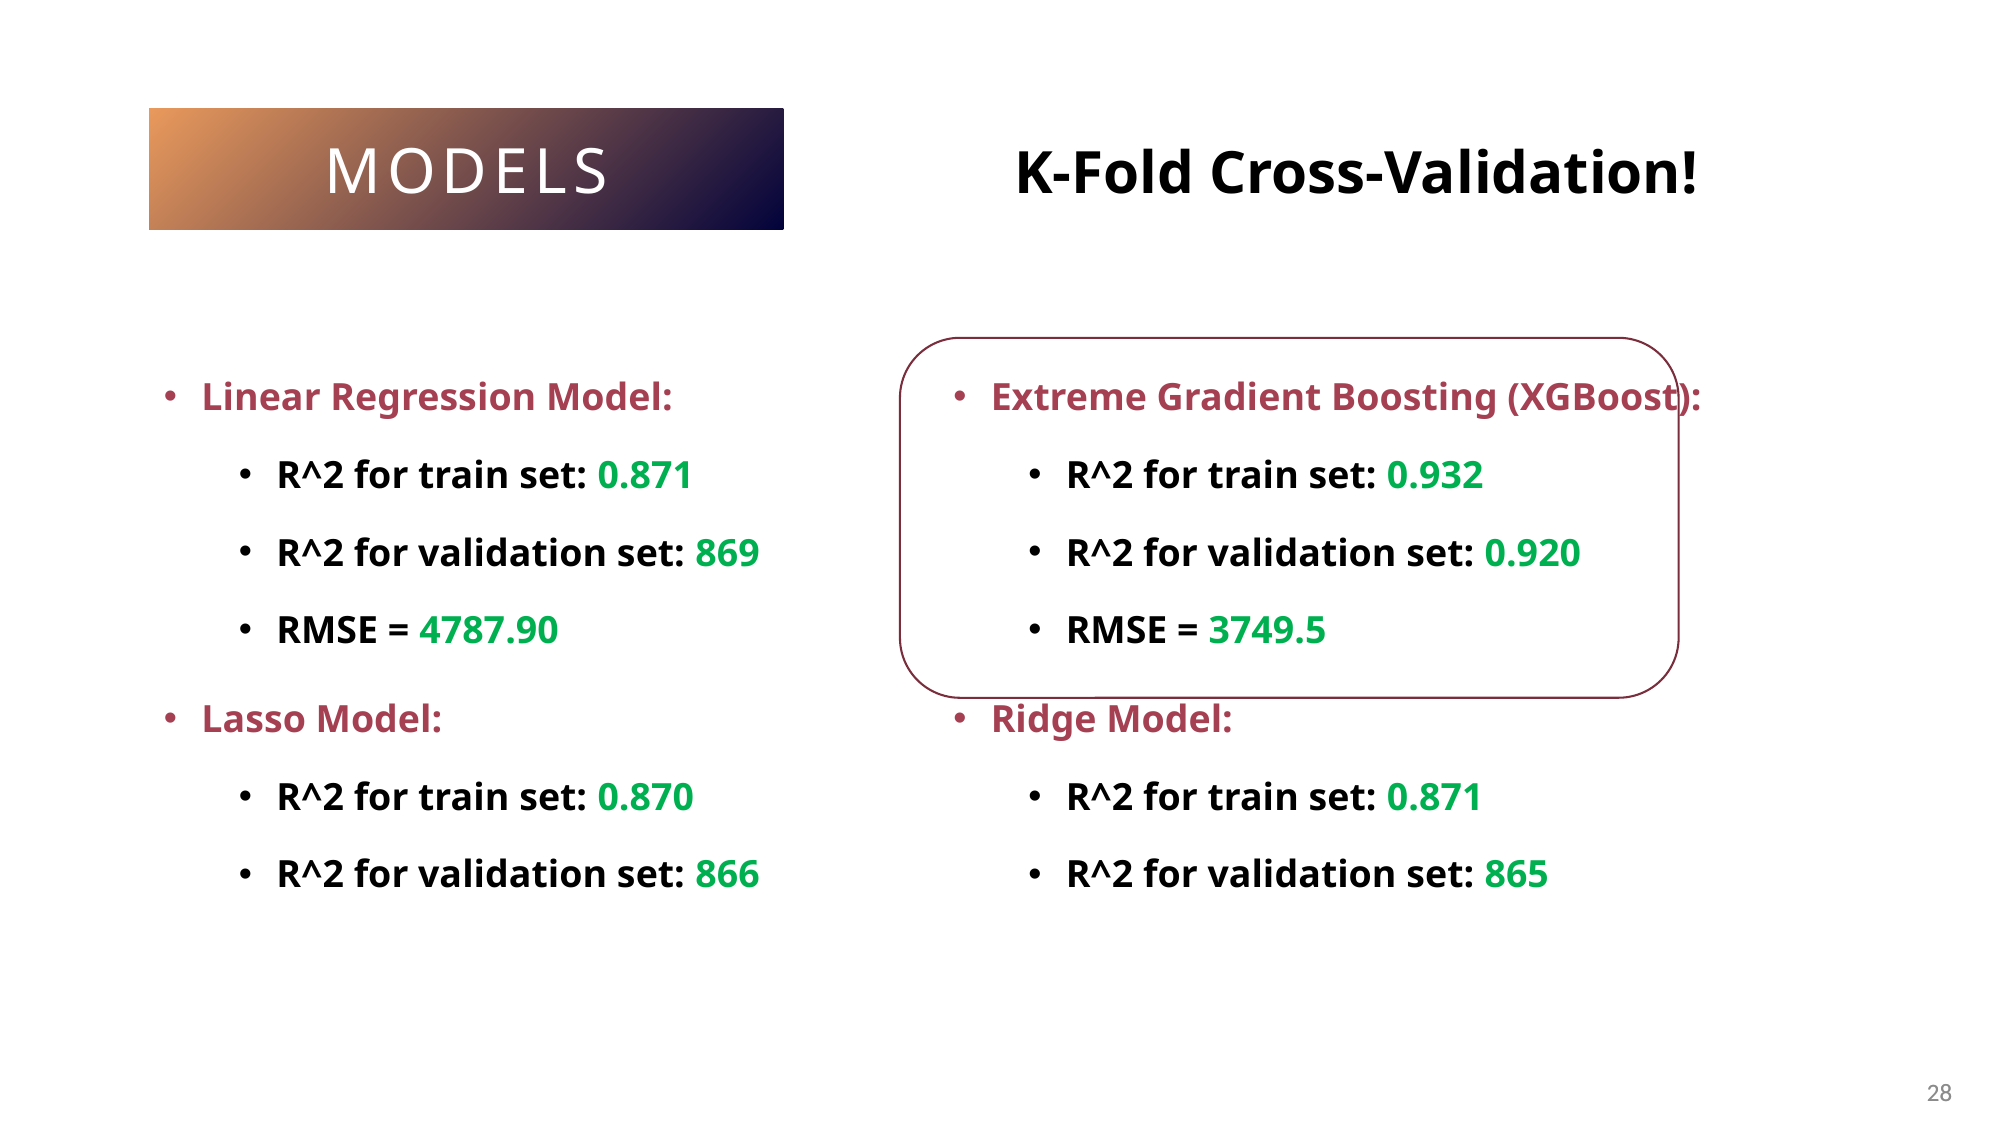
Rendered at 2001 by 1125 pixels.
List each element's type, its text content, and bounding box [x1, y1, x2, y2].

text_box [898, 336, 1680, 699]
list Linear Regression Model: R^2 for train set: 0.871 R^2 for validation set: 869 RMSE = 4787.90 Lasso Model: R^2 for train set: 0.870 R^2 for validation set: 866 [149, 276, 831, 985]
list MODELS [149, 108, 784, 230]
slide_number 28 [1894, 1061, 1968, 1121]
text_box Extreme Gradient Boosting (XGBoost): R^2 for train set: 0.932 R^2 for validation set: 0.920 RMSE = 3749.5 Ridge Model: R^2 for train set: 0.871 R^2 for validation set: 865 [938, 276, 1740, 1081]
text_box K-Fold Cross-Validation! [910, 92, 1802, 245]
